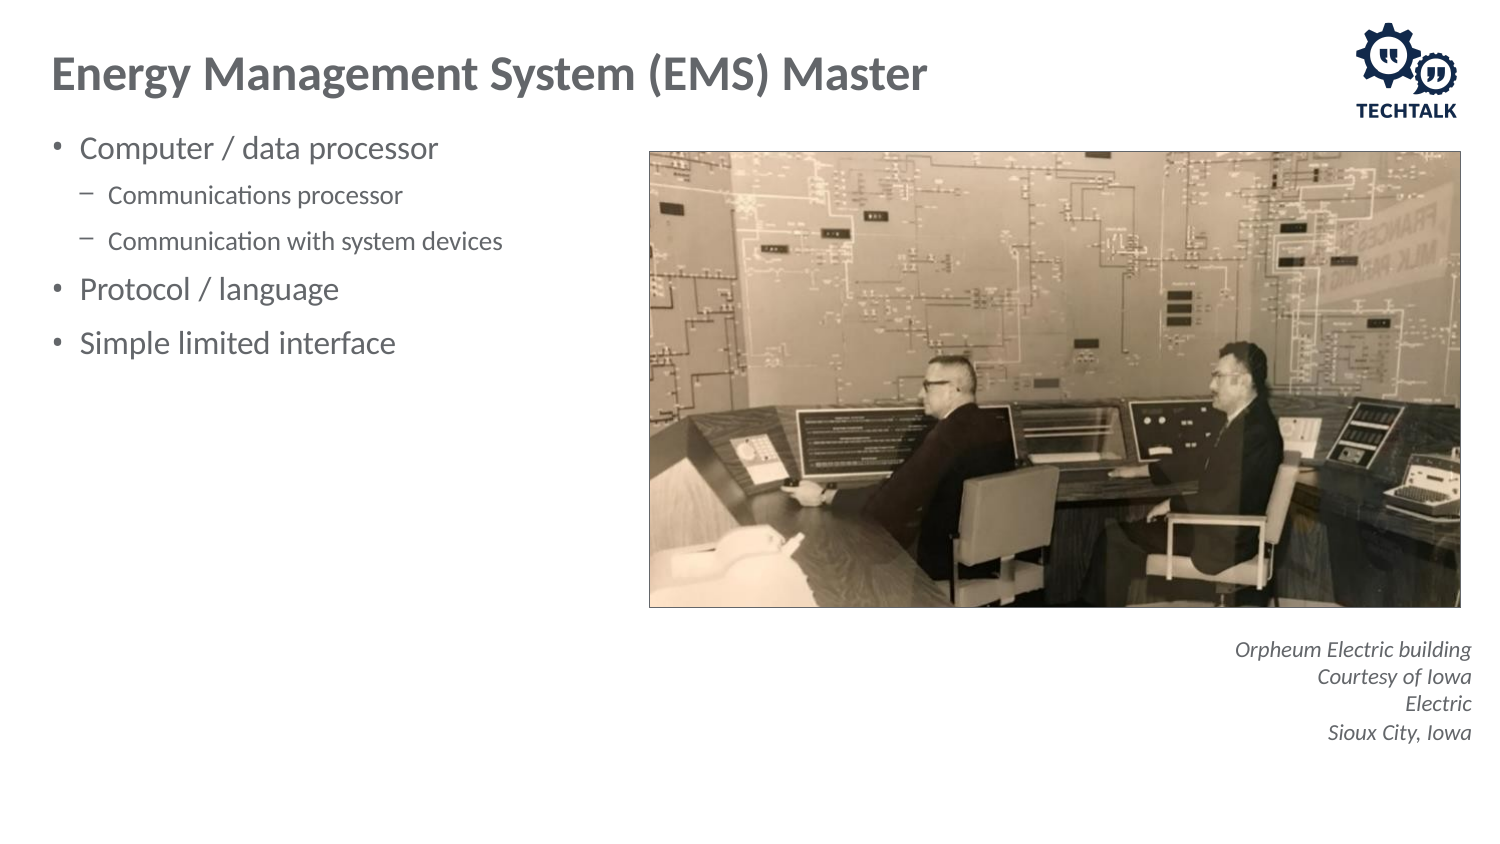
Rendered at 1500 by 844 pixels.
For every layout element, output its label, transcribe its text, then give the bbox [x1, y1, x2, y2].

picture [1356, 22, 1457, 118]
text_box Computer / data processor Communications processor Communication with system devices Protocol / language Simple limited interface [49, 109, 511, 362]
text_box Orpheum Electric building Courtesy of Iowa Electric Sioux City, Iowa [1229, 631, 1473, 745]
picture [649, 151, 1461, 608]
title Energy Management System (EMS) Master [49, 37, 937, 181]
